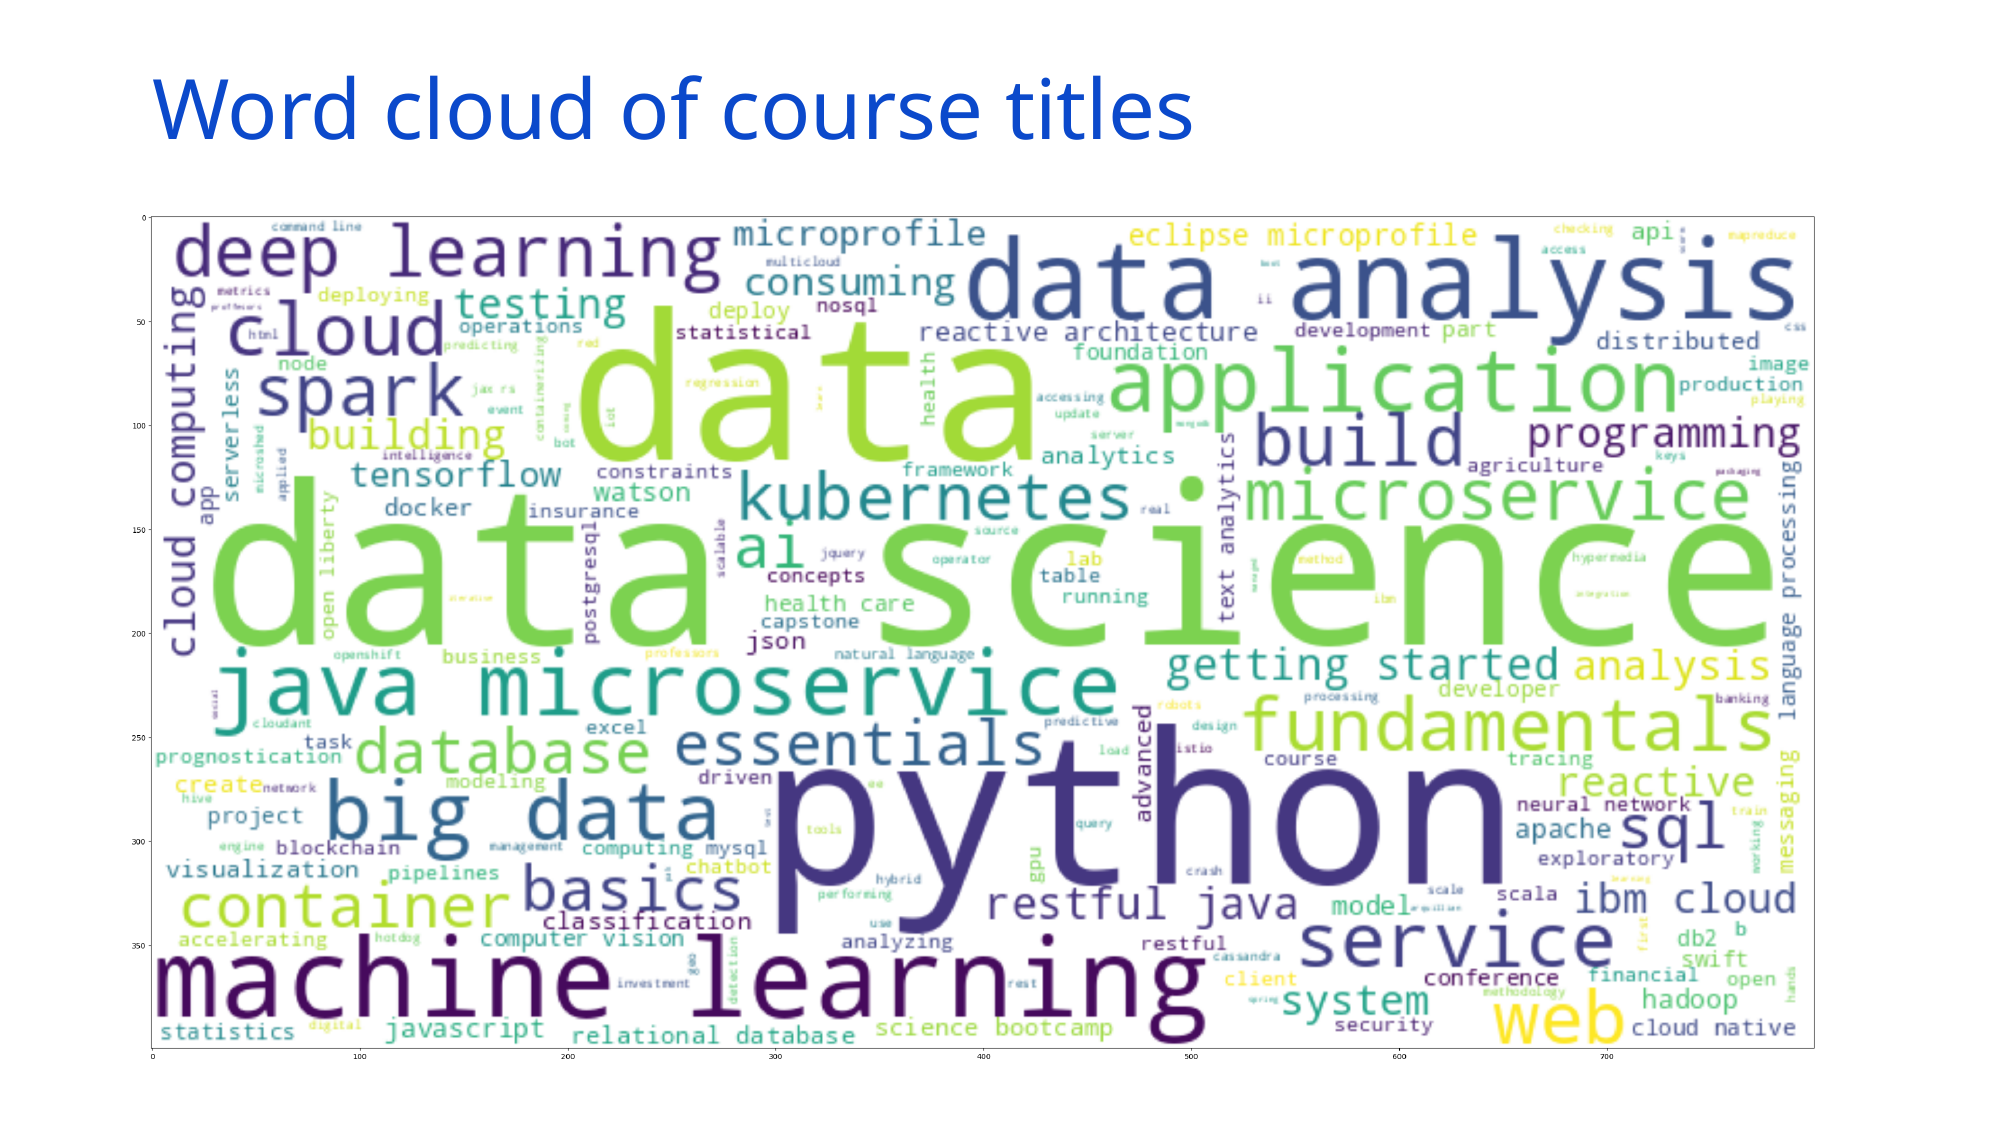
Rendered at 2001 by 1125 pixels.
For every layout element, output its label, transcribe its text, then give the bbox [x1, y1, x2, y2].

title Word cloud of course titles [137, 59, 1863, 278]
picture [126, 209, 1819, 1066]
